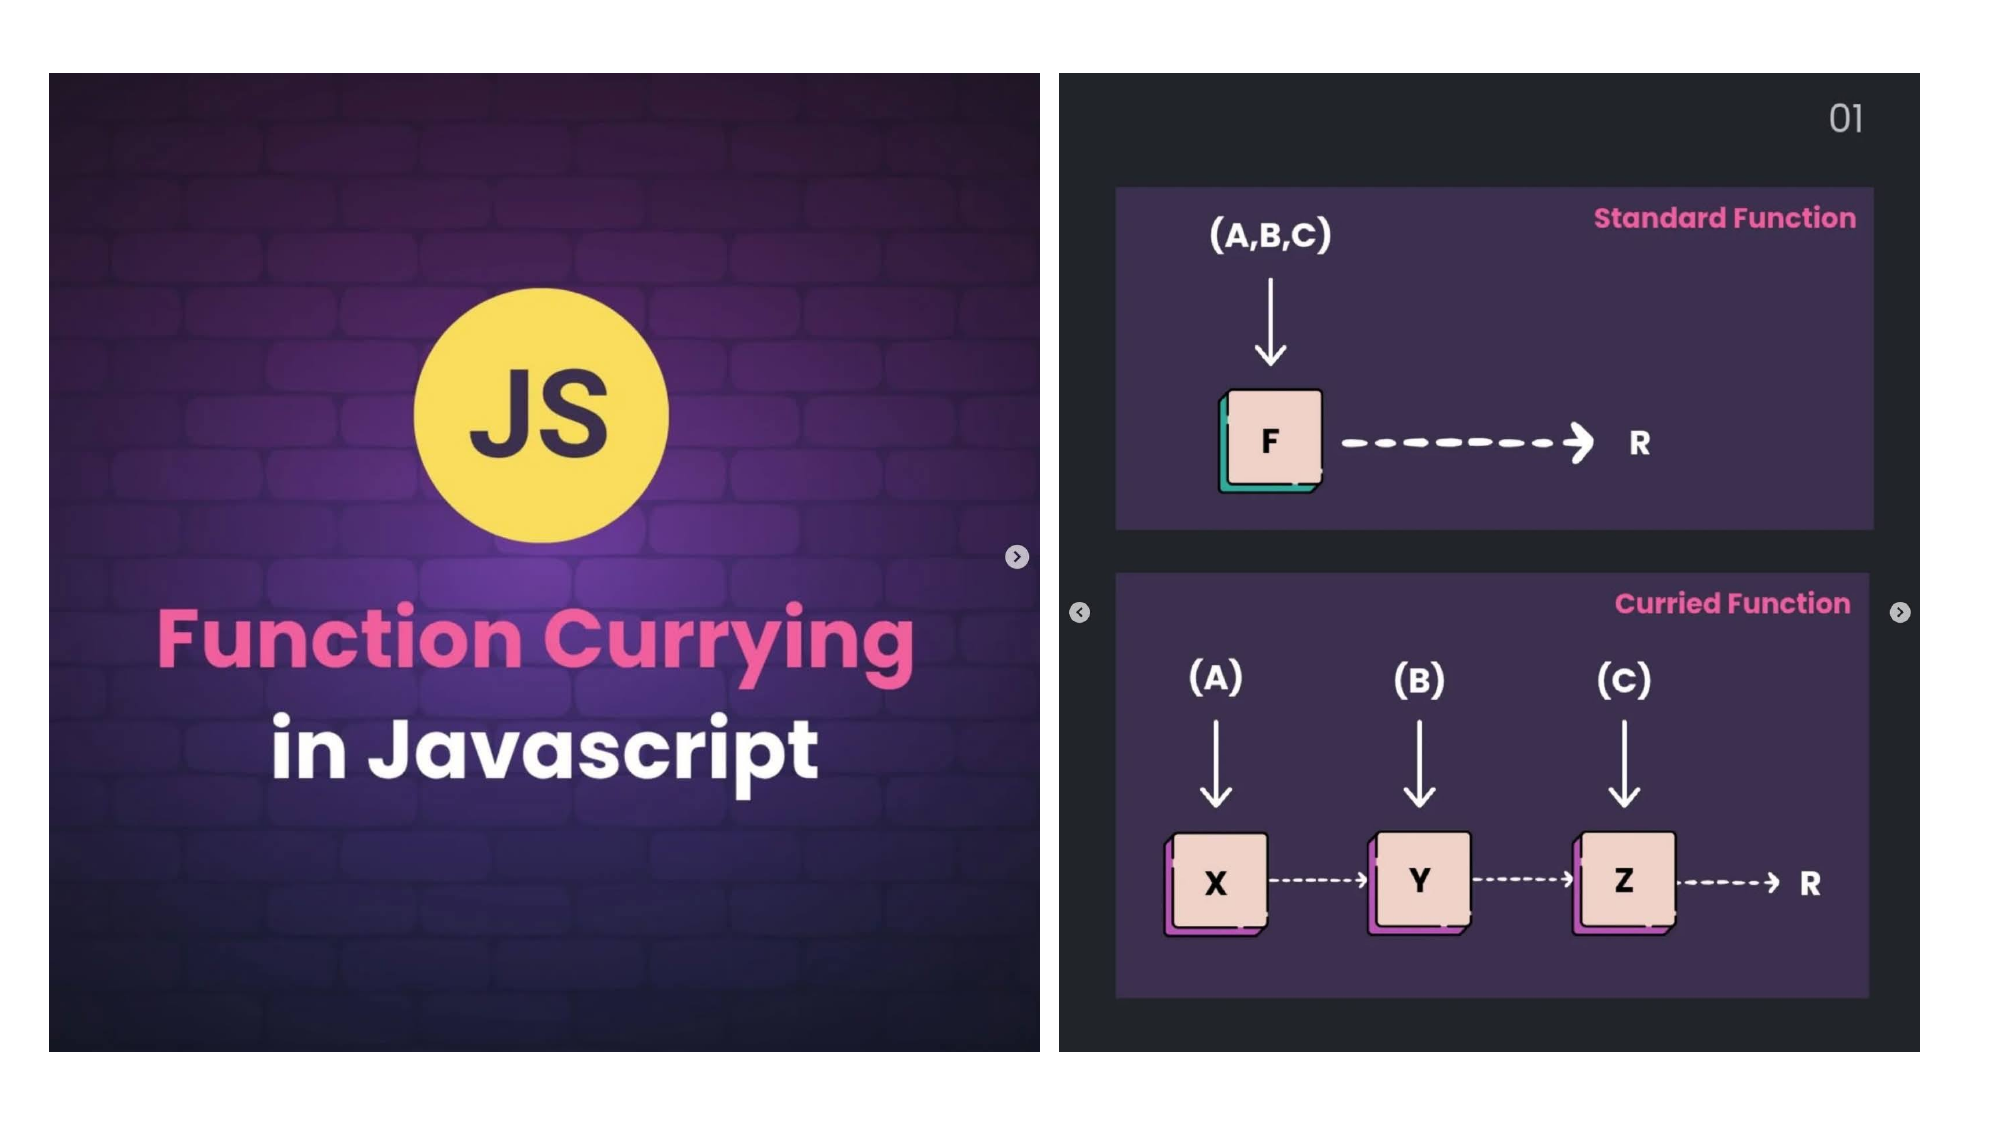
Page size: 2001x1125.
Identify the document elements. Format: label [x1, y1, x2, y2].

picture [48, 72, 1040, 1052]
picture [1058, 72, 1921, 1052]
